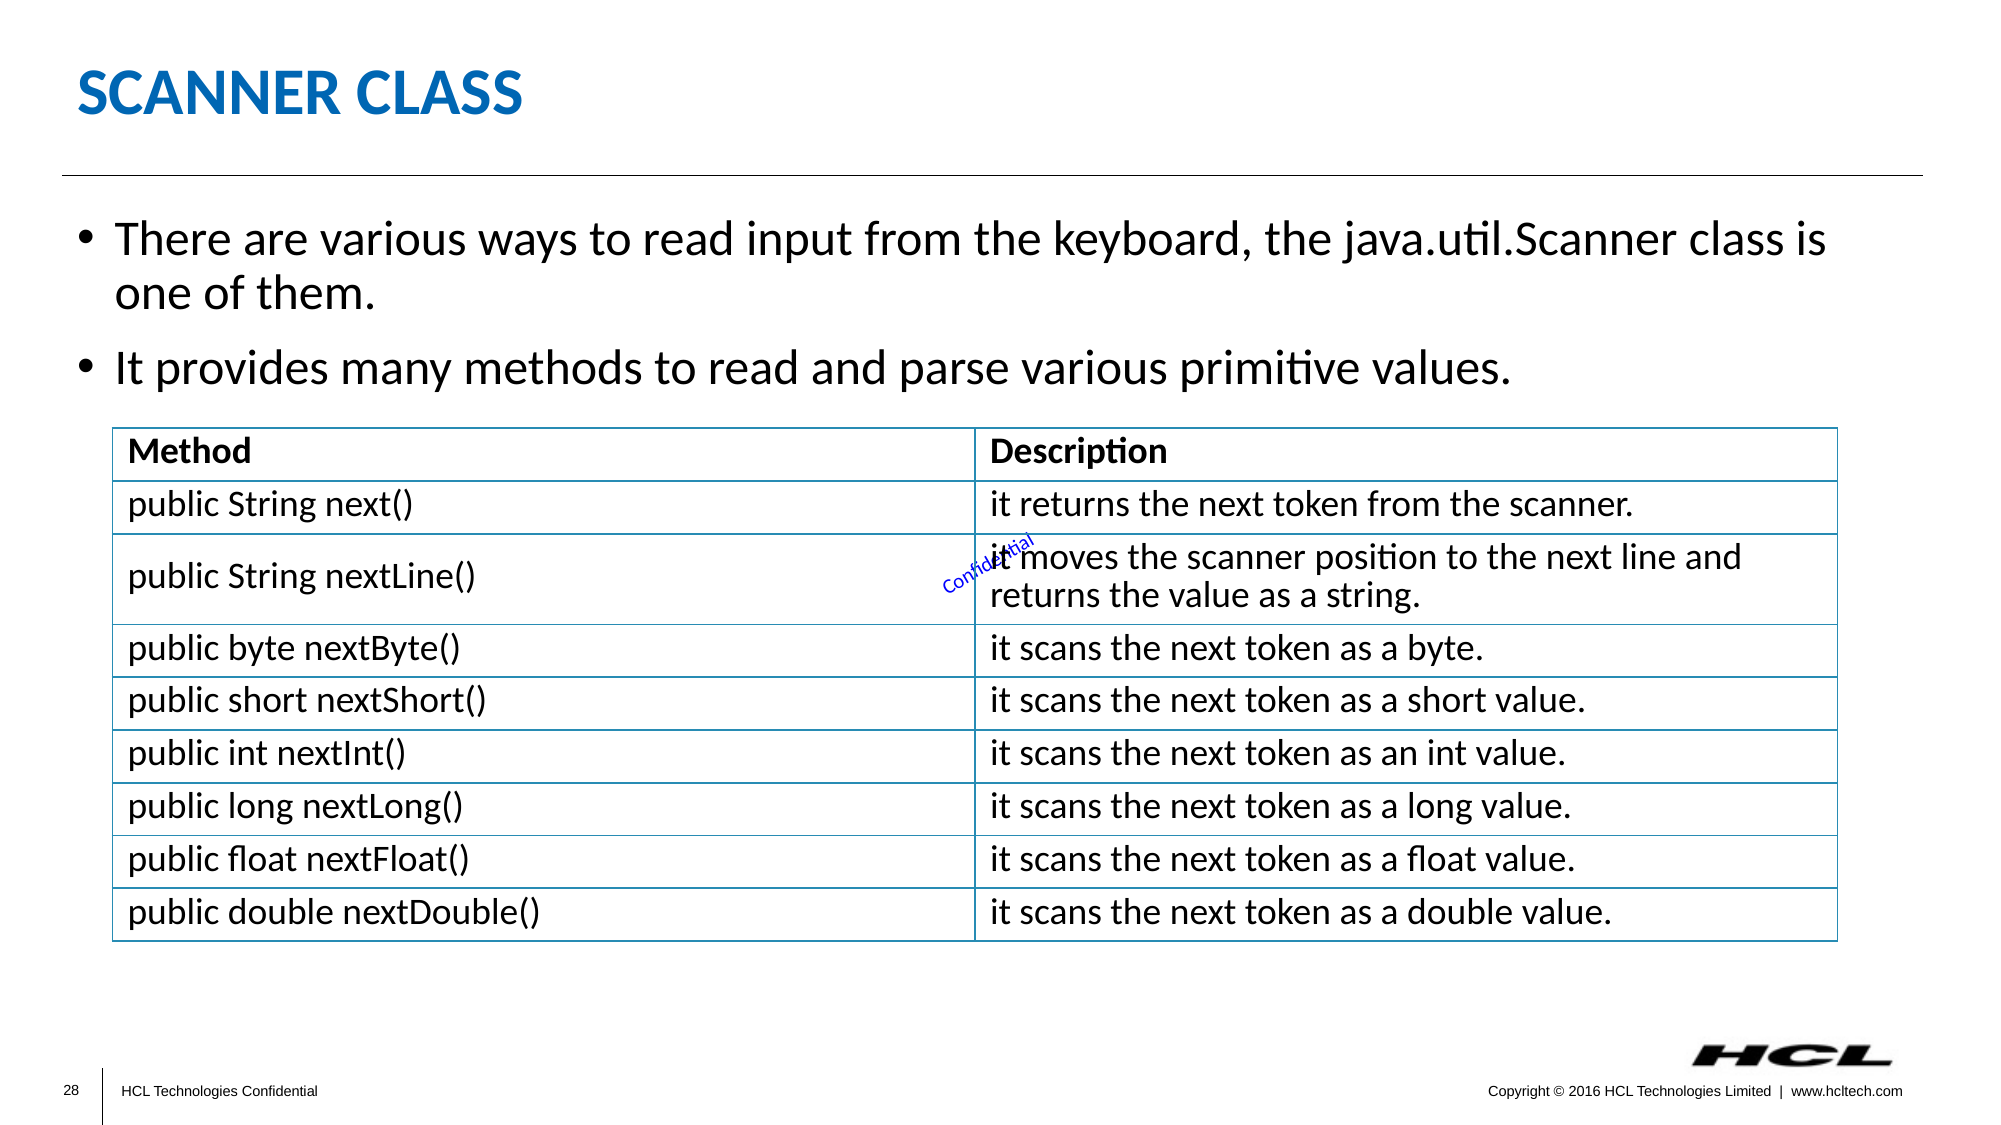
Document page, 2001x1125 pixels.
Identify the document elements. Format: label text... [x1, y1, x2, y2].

table_cell it scans the next token as a float value. [976, 836, 1837, 887]
table_cell public int nextInt() [113, 731, 974, 782]
title Scanner Class [62, 42, 1781, 144]
table_cell public String nextLine() [113, 535, 974, 624]
table_cell it scans the next token as a double value. [976, 889, 1837, 940]
table_cell it scans the next token as a byte. [976, 625, 1837, 676]
table_cell public float nextFloat() [113, 836, 974, 887]
table_cell public long nextLong() [113, 784, 974, 835]
list There are various ways to read input from the keyboard, the java.util.Scanner class is one of them. It provides many methods to read and parse various primitive values. [62, 204, 1924, 1014]
table_cell public byte nextByte() [113, 625, 974, 676]
table_header Method [113, 429, 974, 480]
table_cell it scans the next token as a long value. [976, 784, 1837, 835]
table_cell it moves the scanner position to the next line and returns the value as a string. [976, 535, 1837, 624]
table_cell it returns the next token from the scanner. [976, 482, 1837, 533]
table_cell public double nextDouble() [113, 889, 974, 940]
table_cell it scans the next token as an int value. [976, 731, 1837, 782]
table_cell public String next() [113, 482, 974, 533]
picture [1660, 1024, 1924, 1080]
table_header Description [976, 429, 1837, 480]
table_cell it scans the next token as a short value. [976, 678, 1837, 729]
table_cell public short nextShort() [113, 678, 974, 729]
